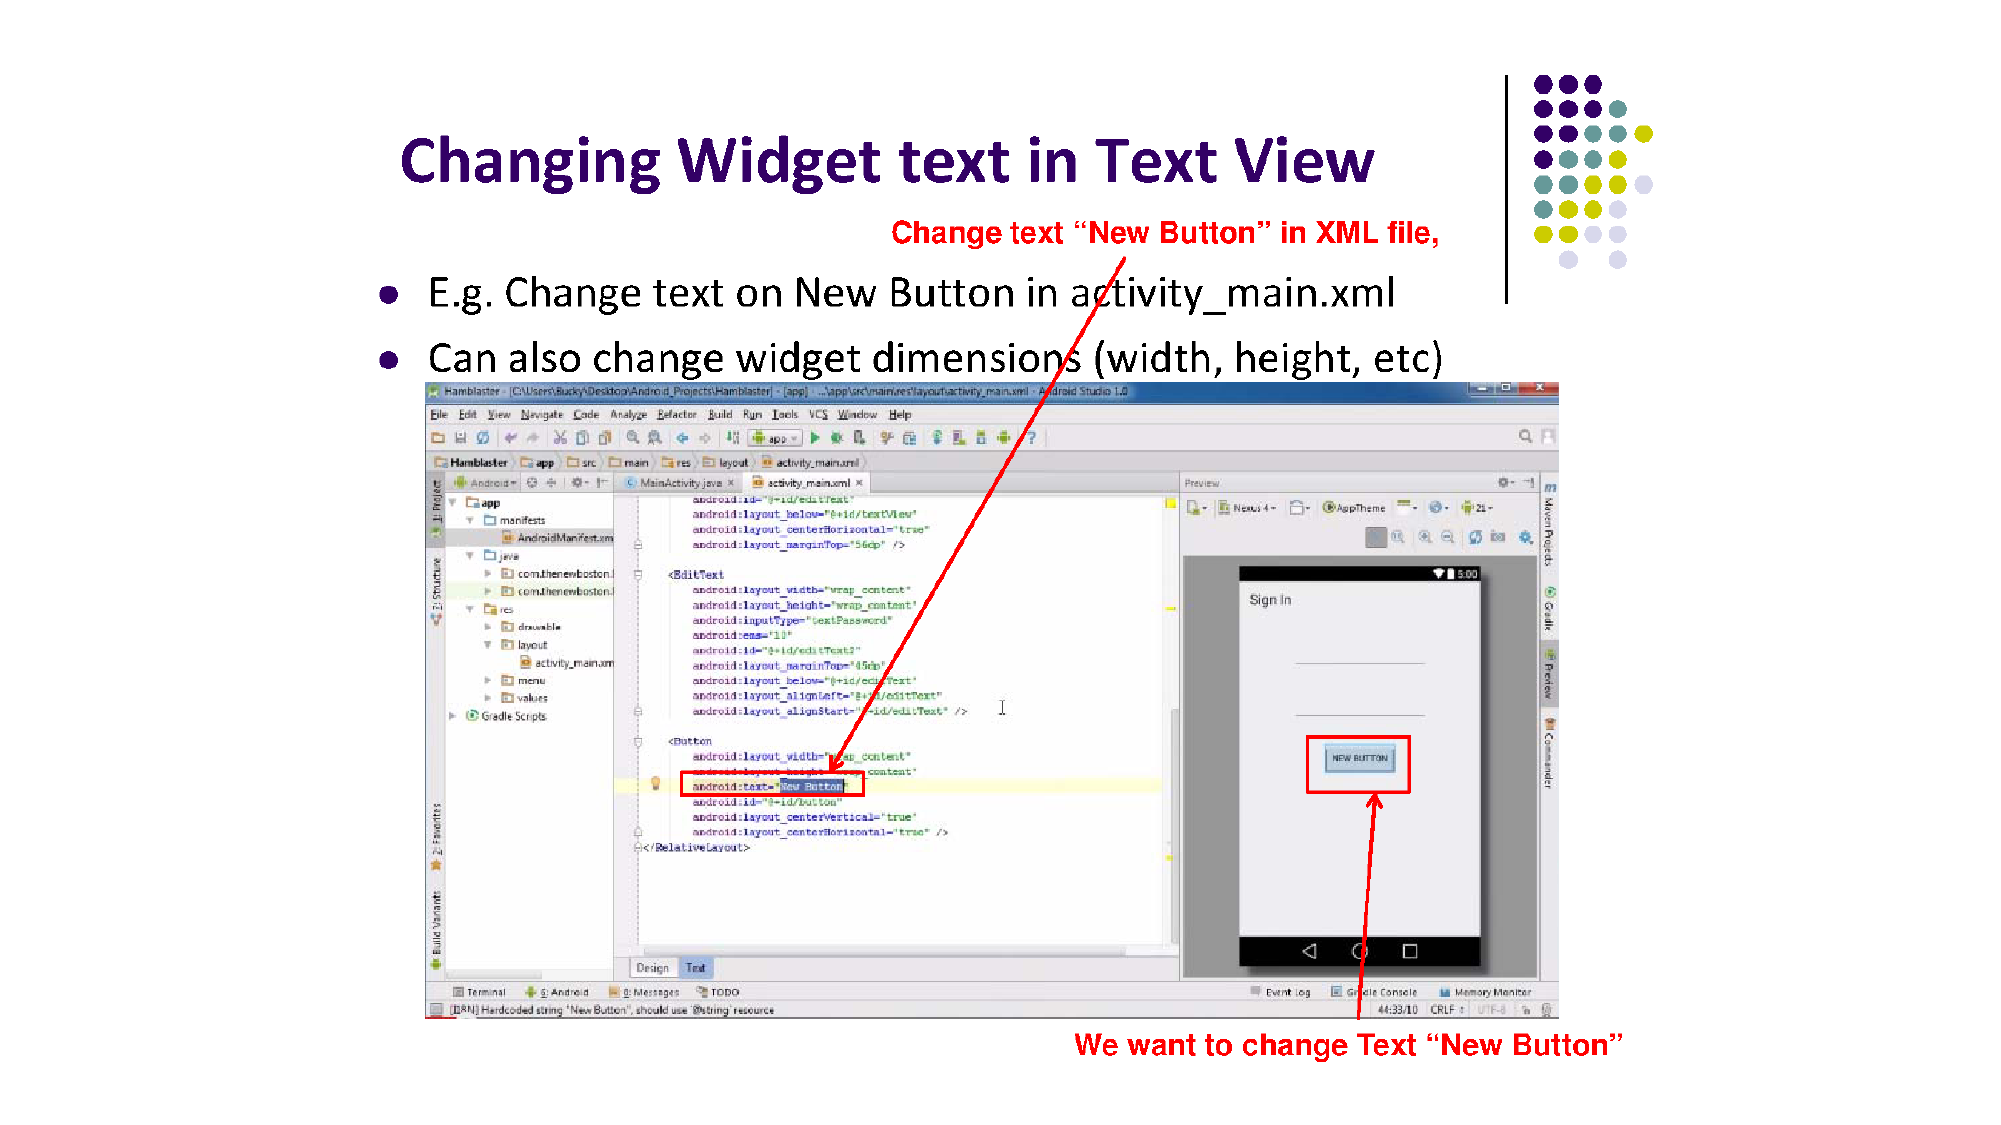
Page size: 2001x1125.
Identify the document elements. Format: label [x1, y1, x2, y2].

picture [249, 0, 1750, 1125]
